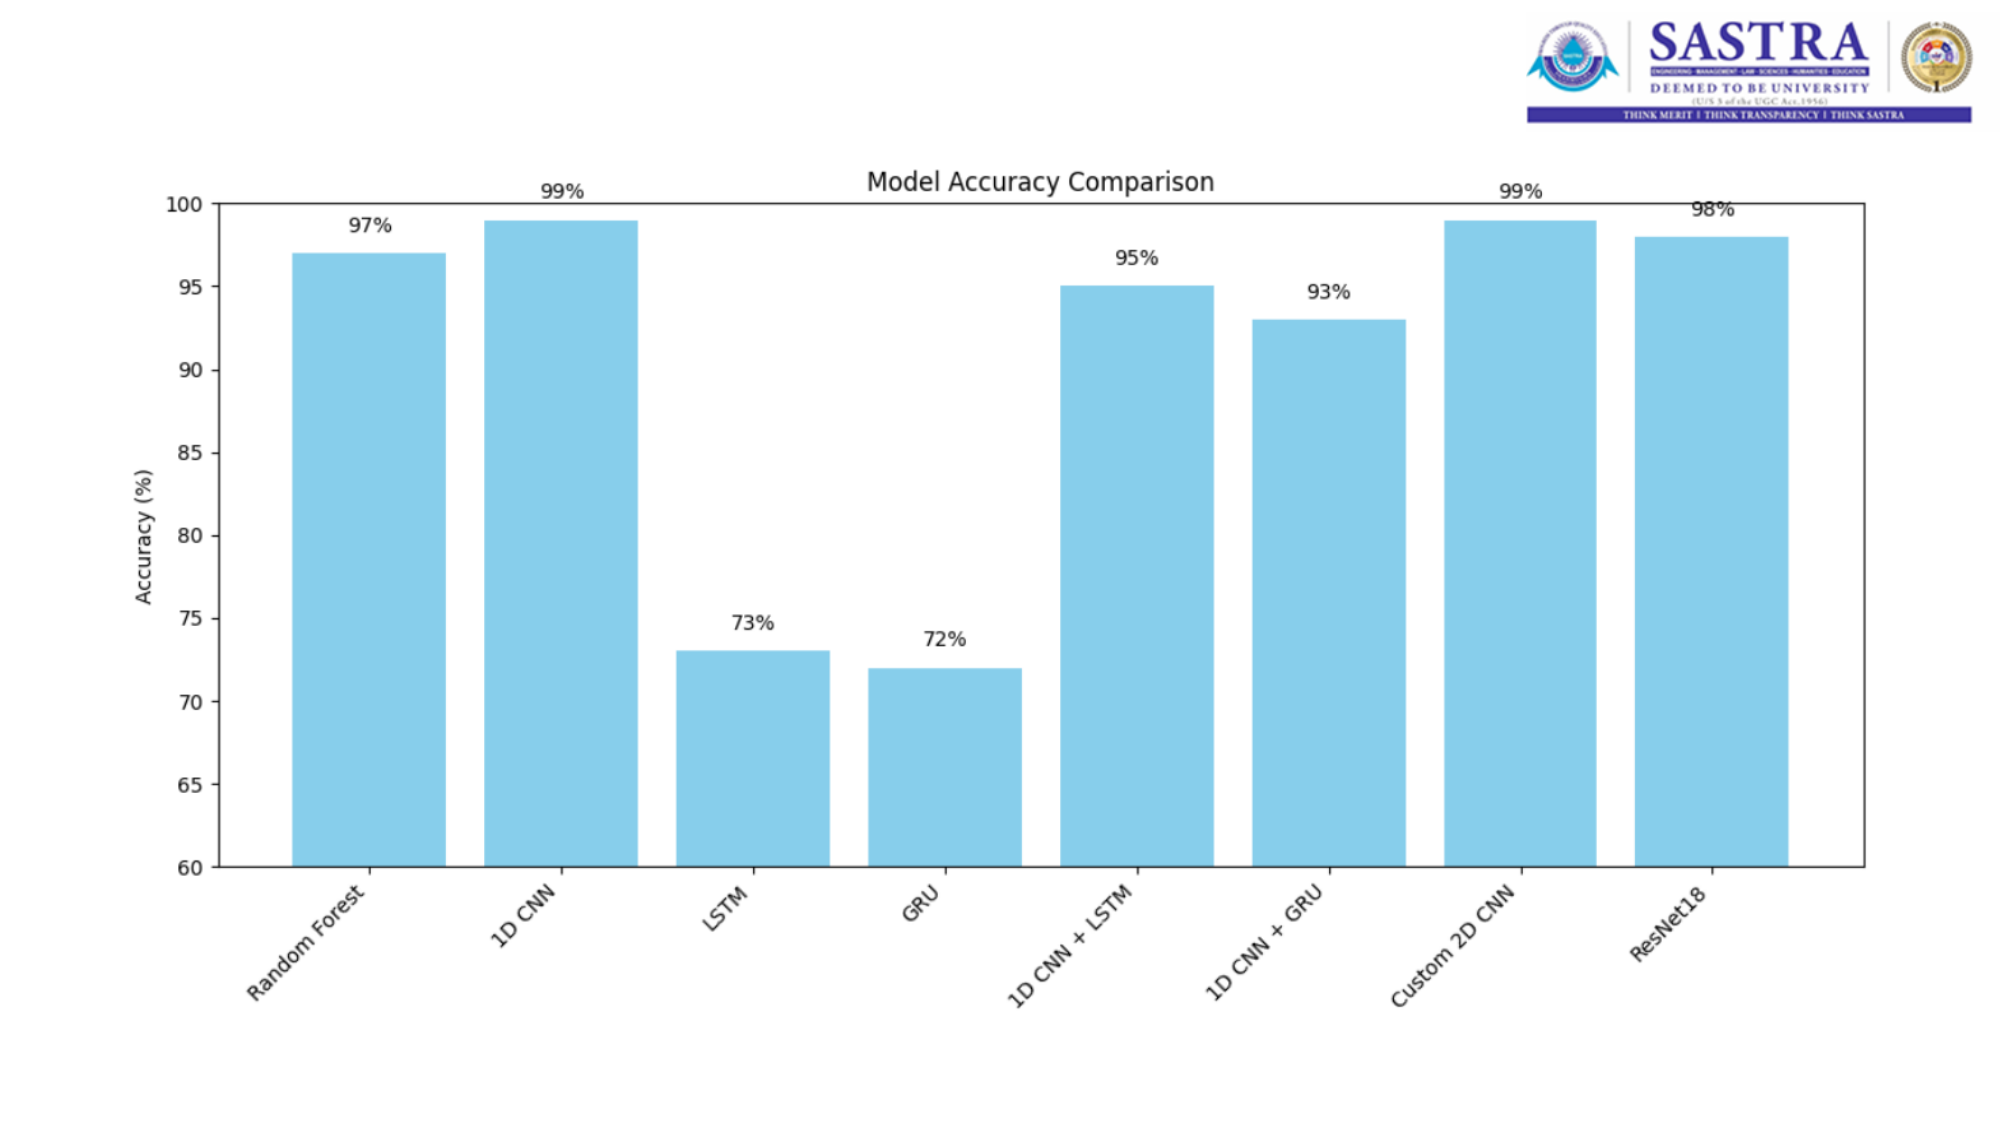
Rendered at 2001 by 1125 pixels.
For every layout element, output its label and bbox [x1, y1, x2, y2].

list [0, 162, 1890, 1026]
picture [1526, 12, 2000, 133]
